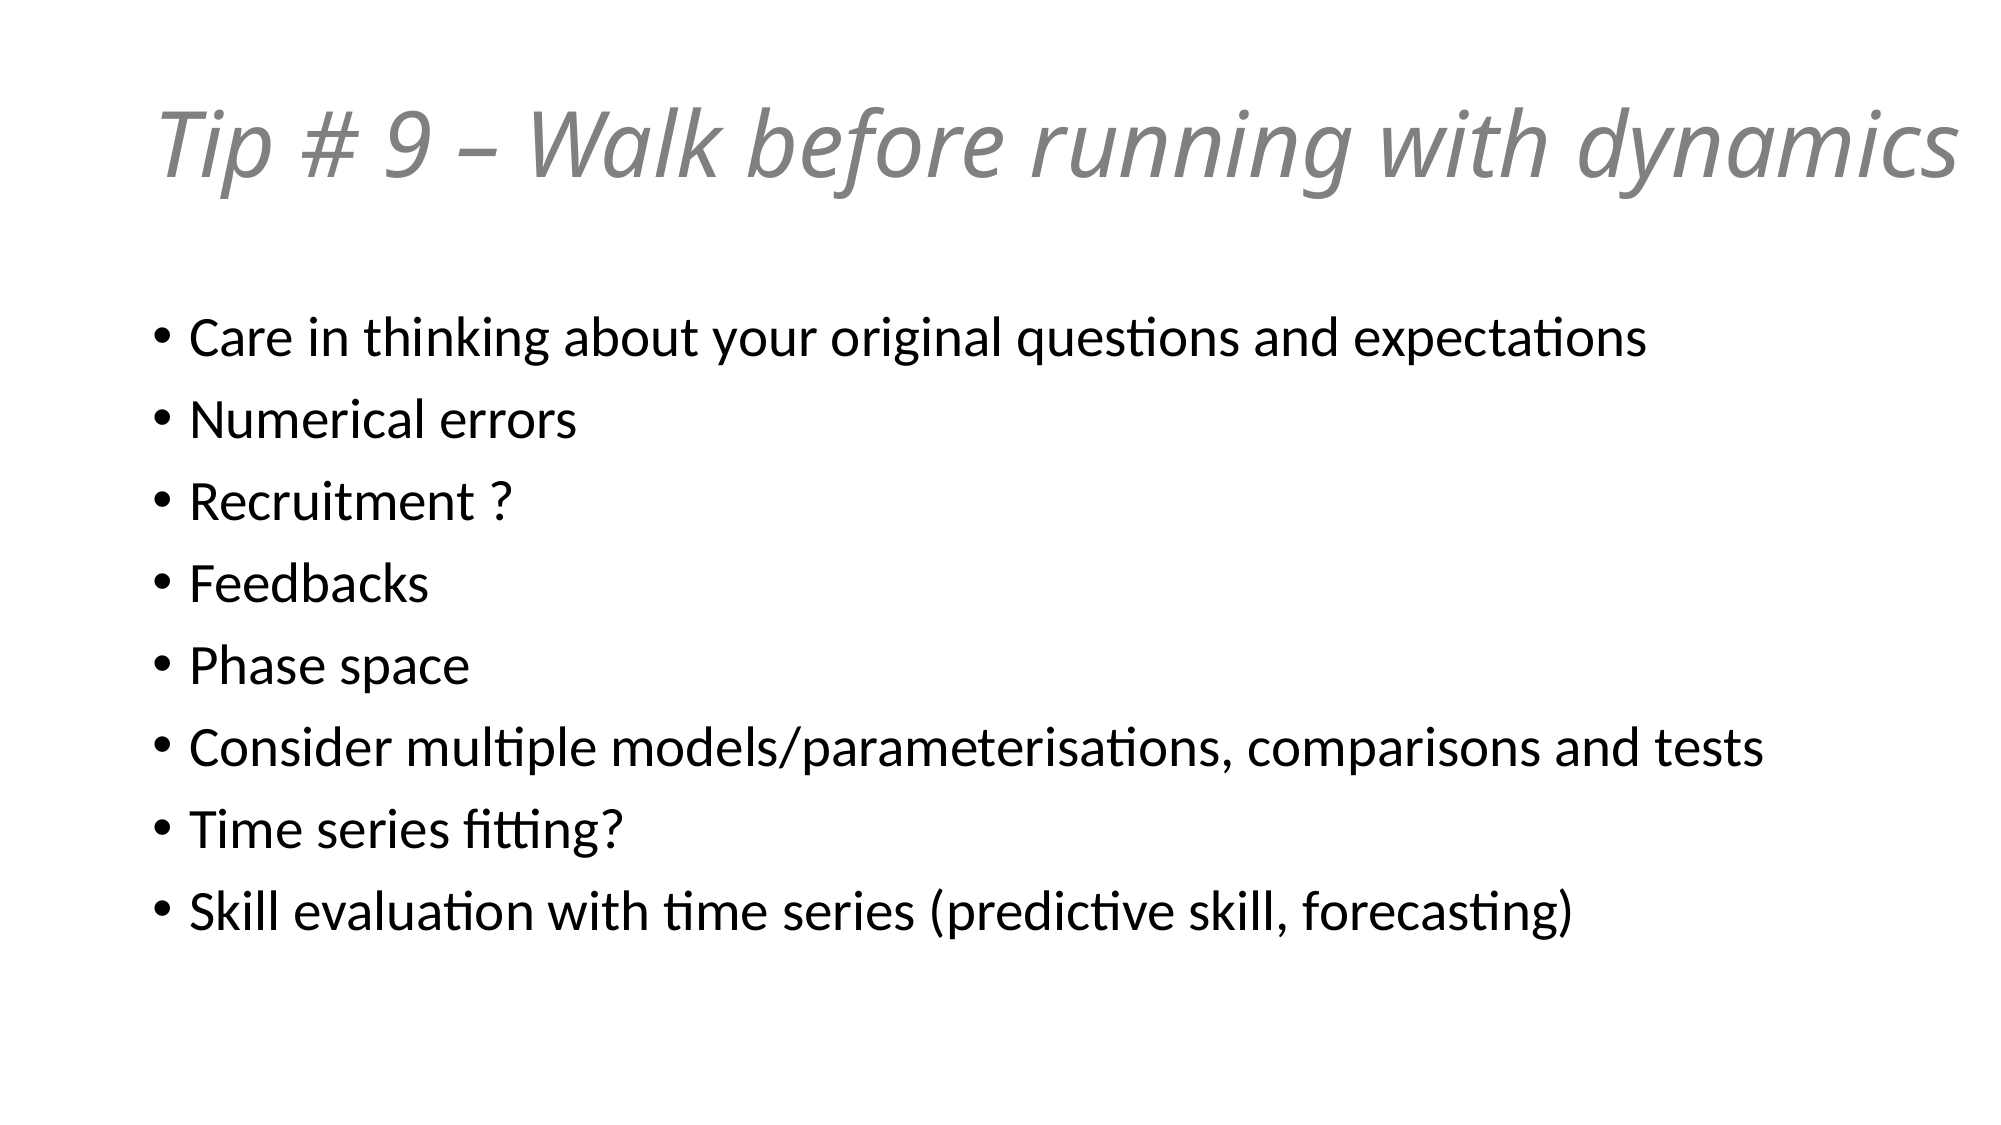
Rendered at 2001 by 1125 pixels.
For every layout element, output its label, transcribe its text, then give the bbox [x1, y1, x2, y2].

list Care in thinking about your original questions and expectations Numerical errors Recruitment ? Feedbacks Phase space Consider multiple models/parameterisations, comparisons and tests Time series fitting? Skill evaluation with time series (predictive skill, forecasting) [137, 299, 1863, 1014]
text_box Tip # 9 – Walk before running with dynamics [138, 39, 2000, 257]
